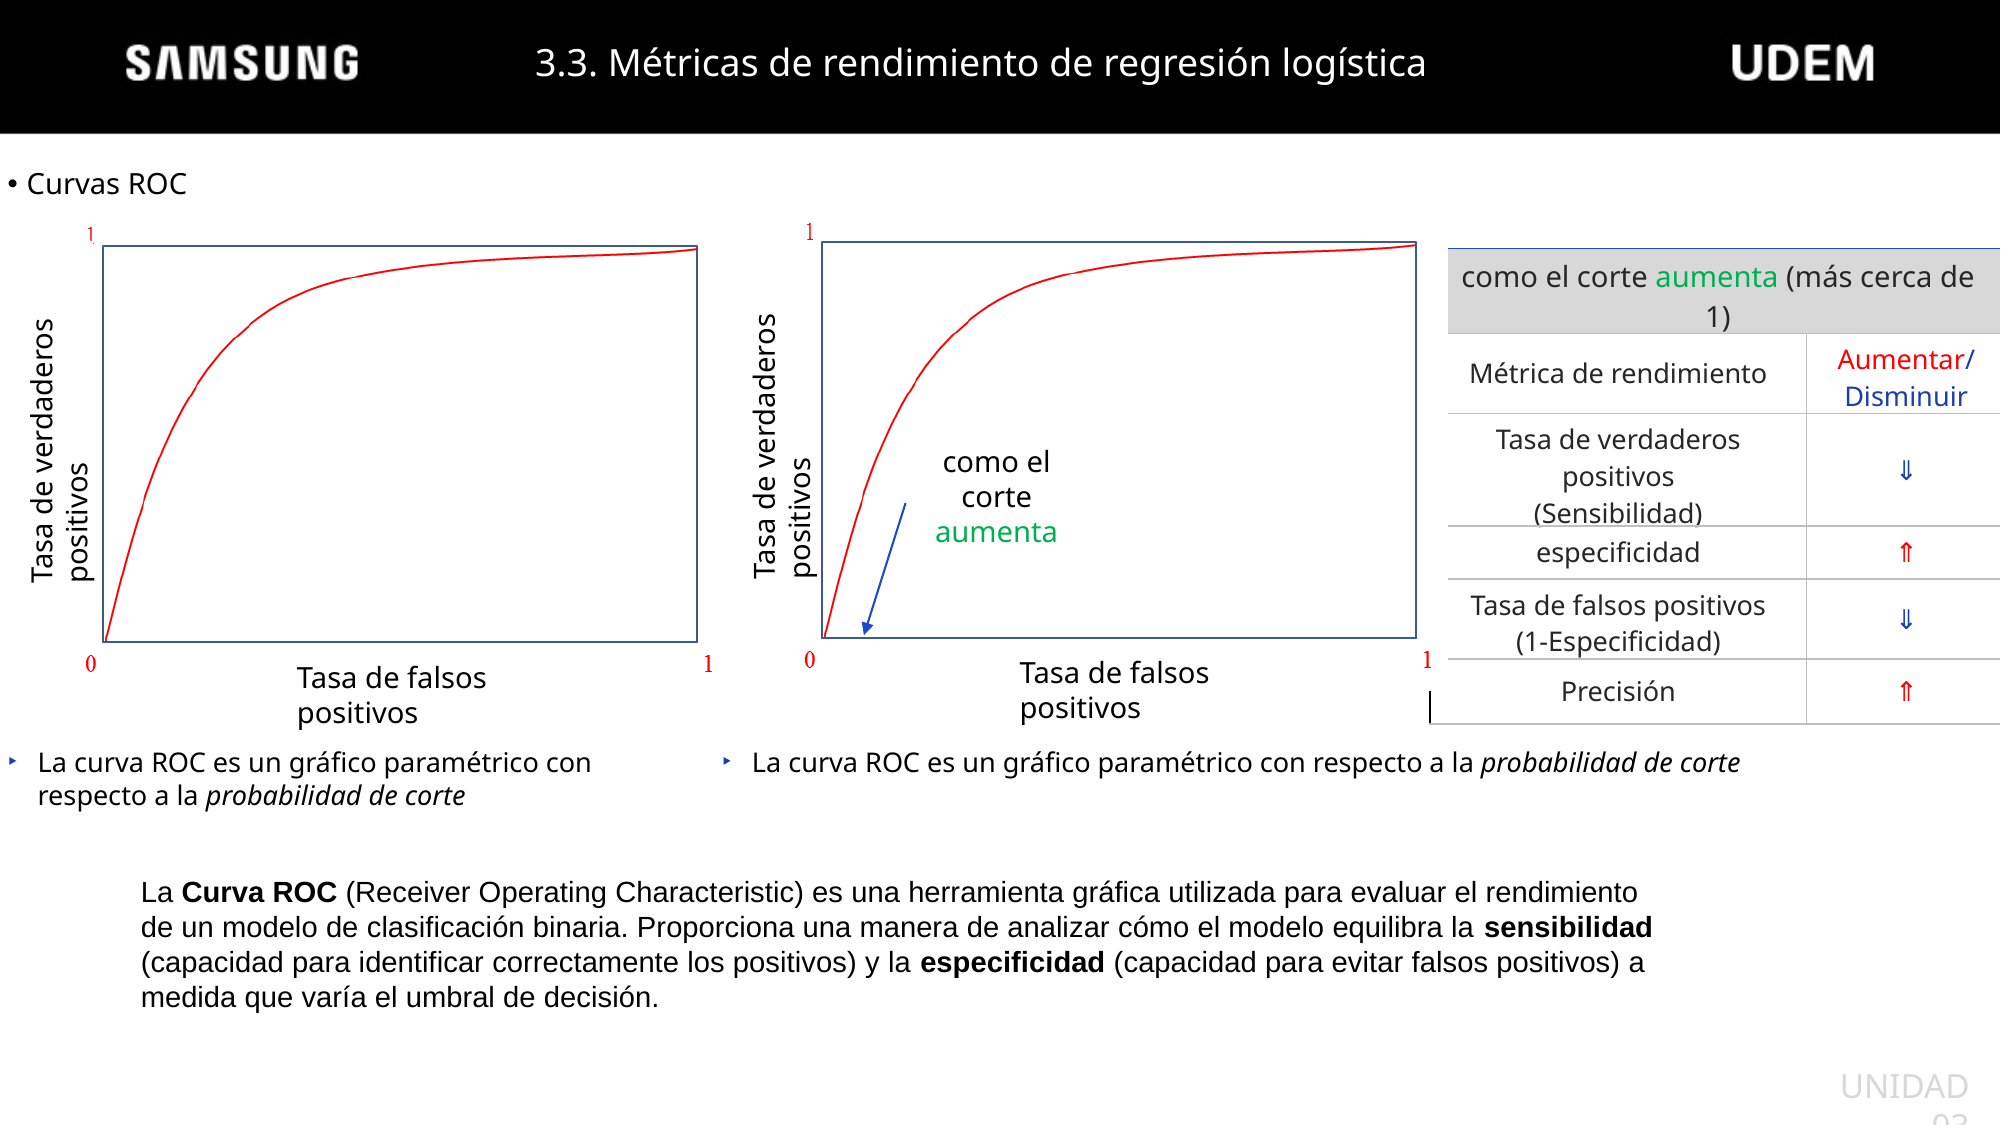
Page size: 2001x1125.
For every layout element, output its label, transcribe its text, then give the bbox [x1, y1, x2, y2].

text_box Tasa de falsos positivos [296, 704, 535, 729]
text_box 3.3. Métricas de rendimiento de regresión logística [535, 38, 1477, 129]
table_cell Precisión [1453, 660, 1806, 723]
text_box La curva ROC es un gráfico paramétrico con respecto a la probabilidad de corte [721, 733, 2000, 791]
table_cell Tasa de verdaderos positivos (Sensibilidad) [1453, 414, 1806, 525]
table_cell Aumentar/ Disminuir [1807, 334, 2000, 413]
table_cell Tasa de falsos positivos (1-Especificidad) [1453, 580, 1806, 658]
table_cell especificidad [1453, 527, 1806, 578]
table_cell Métrica de rendimiento [1453, 334, 1806, 413]
table_cell ⇑ [1807, 527, 2000, 578]
table_header como el corte aumenta (más cerca de 1) [1453, 249, 2000, 333]
table_cell ⇓ [1807, 580, 2000, 658]
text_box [745, 214, 1448, 726]
text_box UNIDAD 03 [1799, 1064, 1970, 1125]
picture [0, 0, 2000, 1124]
table_cell ⇓ [1807, 414, 2000, 525]
text_box Tasa de verdaderos positivos [23, 240, 32, 584]
table_cell ⇑ [1807, 660, 2000, 723]
text_box Curvas ROC [7, 165, 1514, 201]
text_box La Curva ROC (Receiver Operating Characteristic) es una herramienta gráfica utilizada para evaluar el rendimiento de un modelo de clasificación binaria. Proporciona una manera de analizar cómo el modelo equilibra la sensibilidad (capacidad para identificar correctamente los positivos) y la especificidad (capacidad para evitar falsos positivos) a medida que varía el umbral de decisión. [126, 865, 1685, 1021]
text_box La curva ROC es un gráfico paramétrico con respecto a la probabilidad de corte [7, 733, 729, 823]
